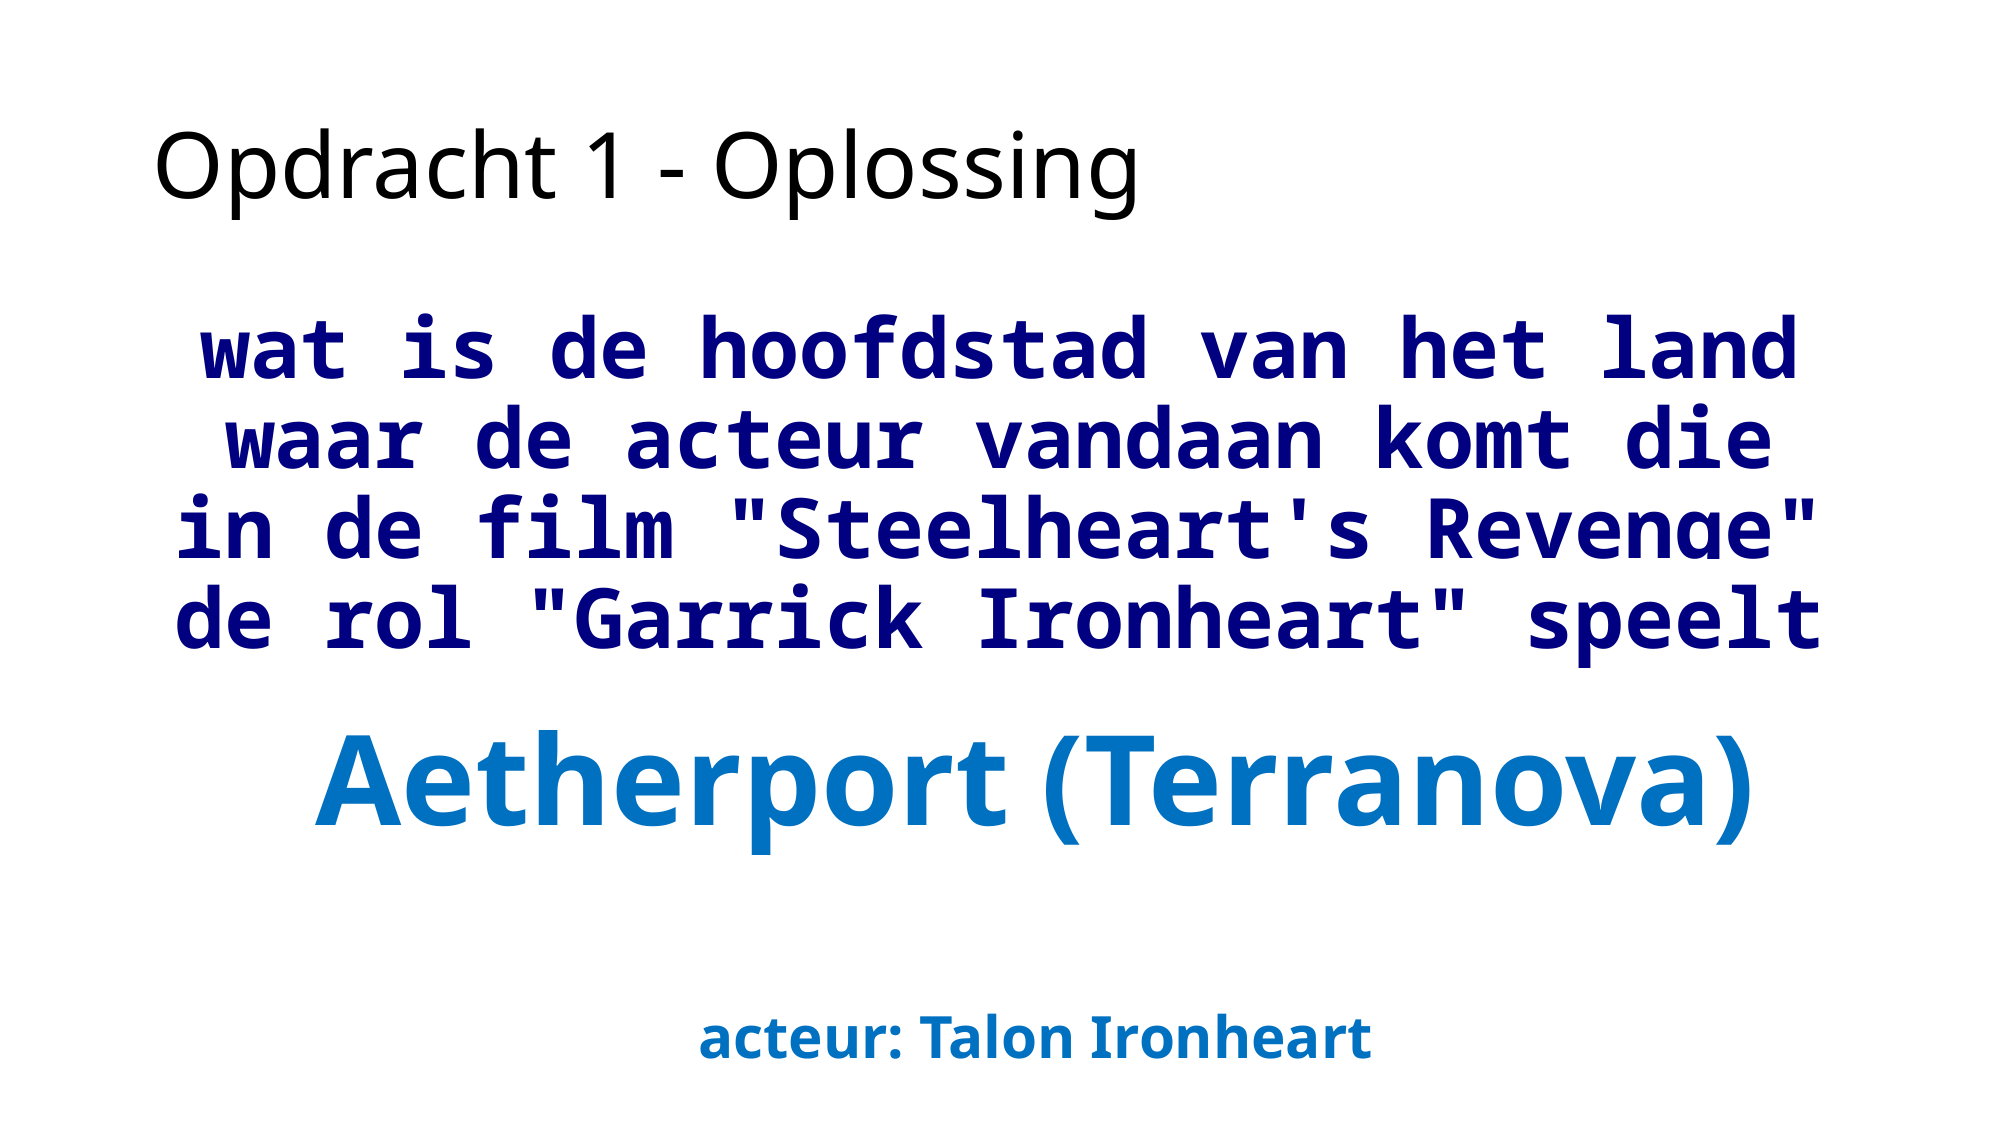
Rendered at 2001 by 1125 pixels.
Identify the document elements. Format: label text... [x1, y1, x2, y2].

title Opdracht 1 - Oplossing [137, 59, 1863, 278]
list wat is de hoofdstad van het land waar de acteur vandaan komt die in de film "Steelheart's Revenge" de rol "Garrick Ironheart" speelt [137, 299, 1863, 1014]
text_box Aetherport (Terranova) acteur: Talon Ironheart [300, 692, 1771, 1078]
